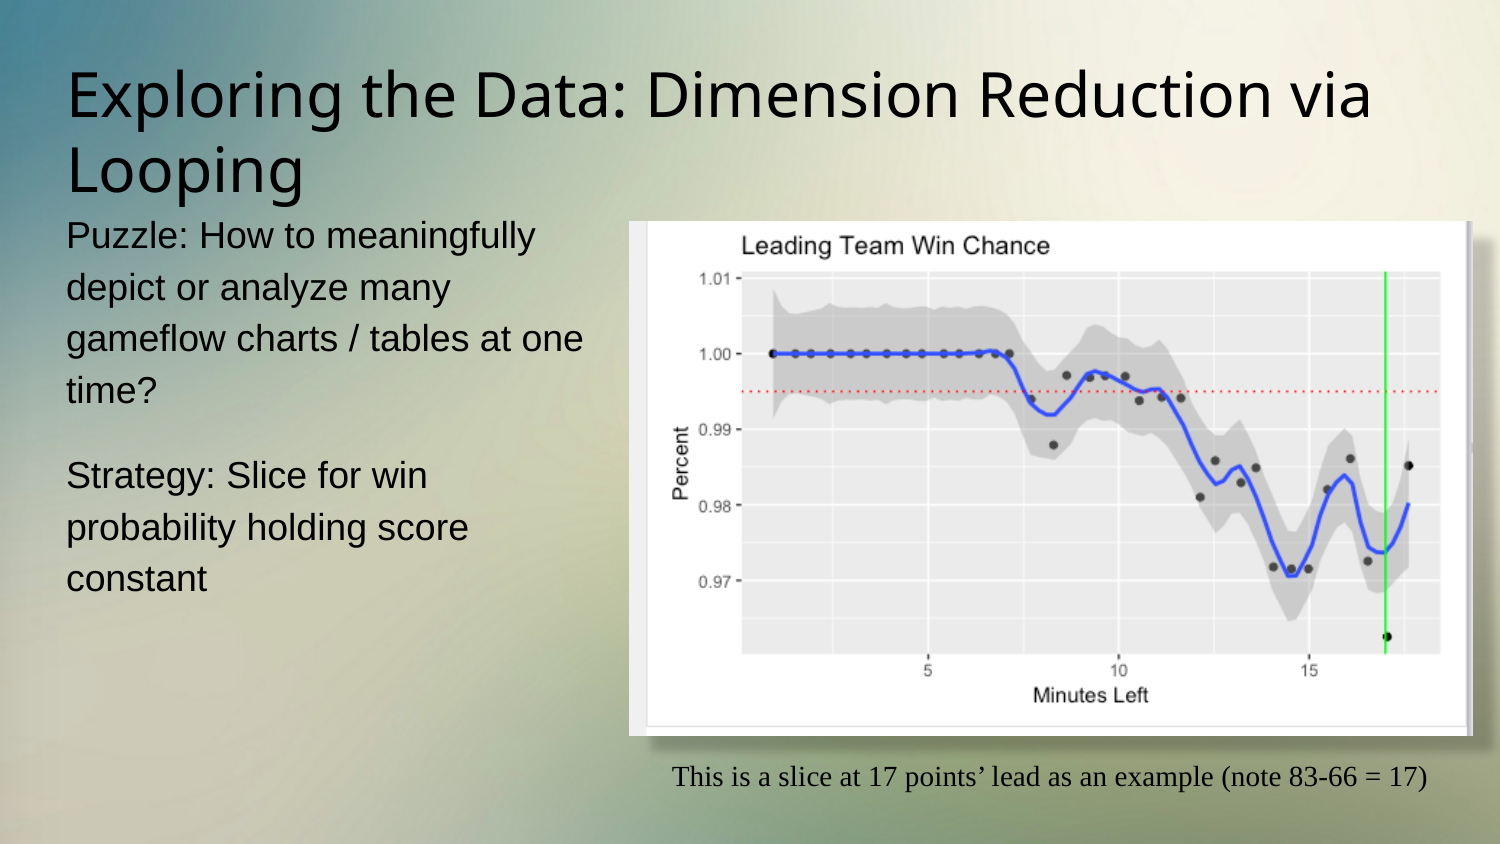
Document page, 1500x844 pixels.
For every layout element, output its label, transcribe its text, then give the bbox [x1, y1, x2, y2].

title Exploring the Data: Dimension Reduction via Looping [51, 39, 1473, 167]
picture [0, 0, 1500, 844]
text_box This is a slice at 17 points’ lead as an example (note 83-66 = 17) [656, 741, 1500, 804]
list Puzzle: How to meaningfully depict or analyze many gameflow charts / tables at one time? Strategy: Slice for win probability holding score constant [51, 189, 607, 826]
